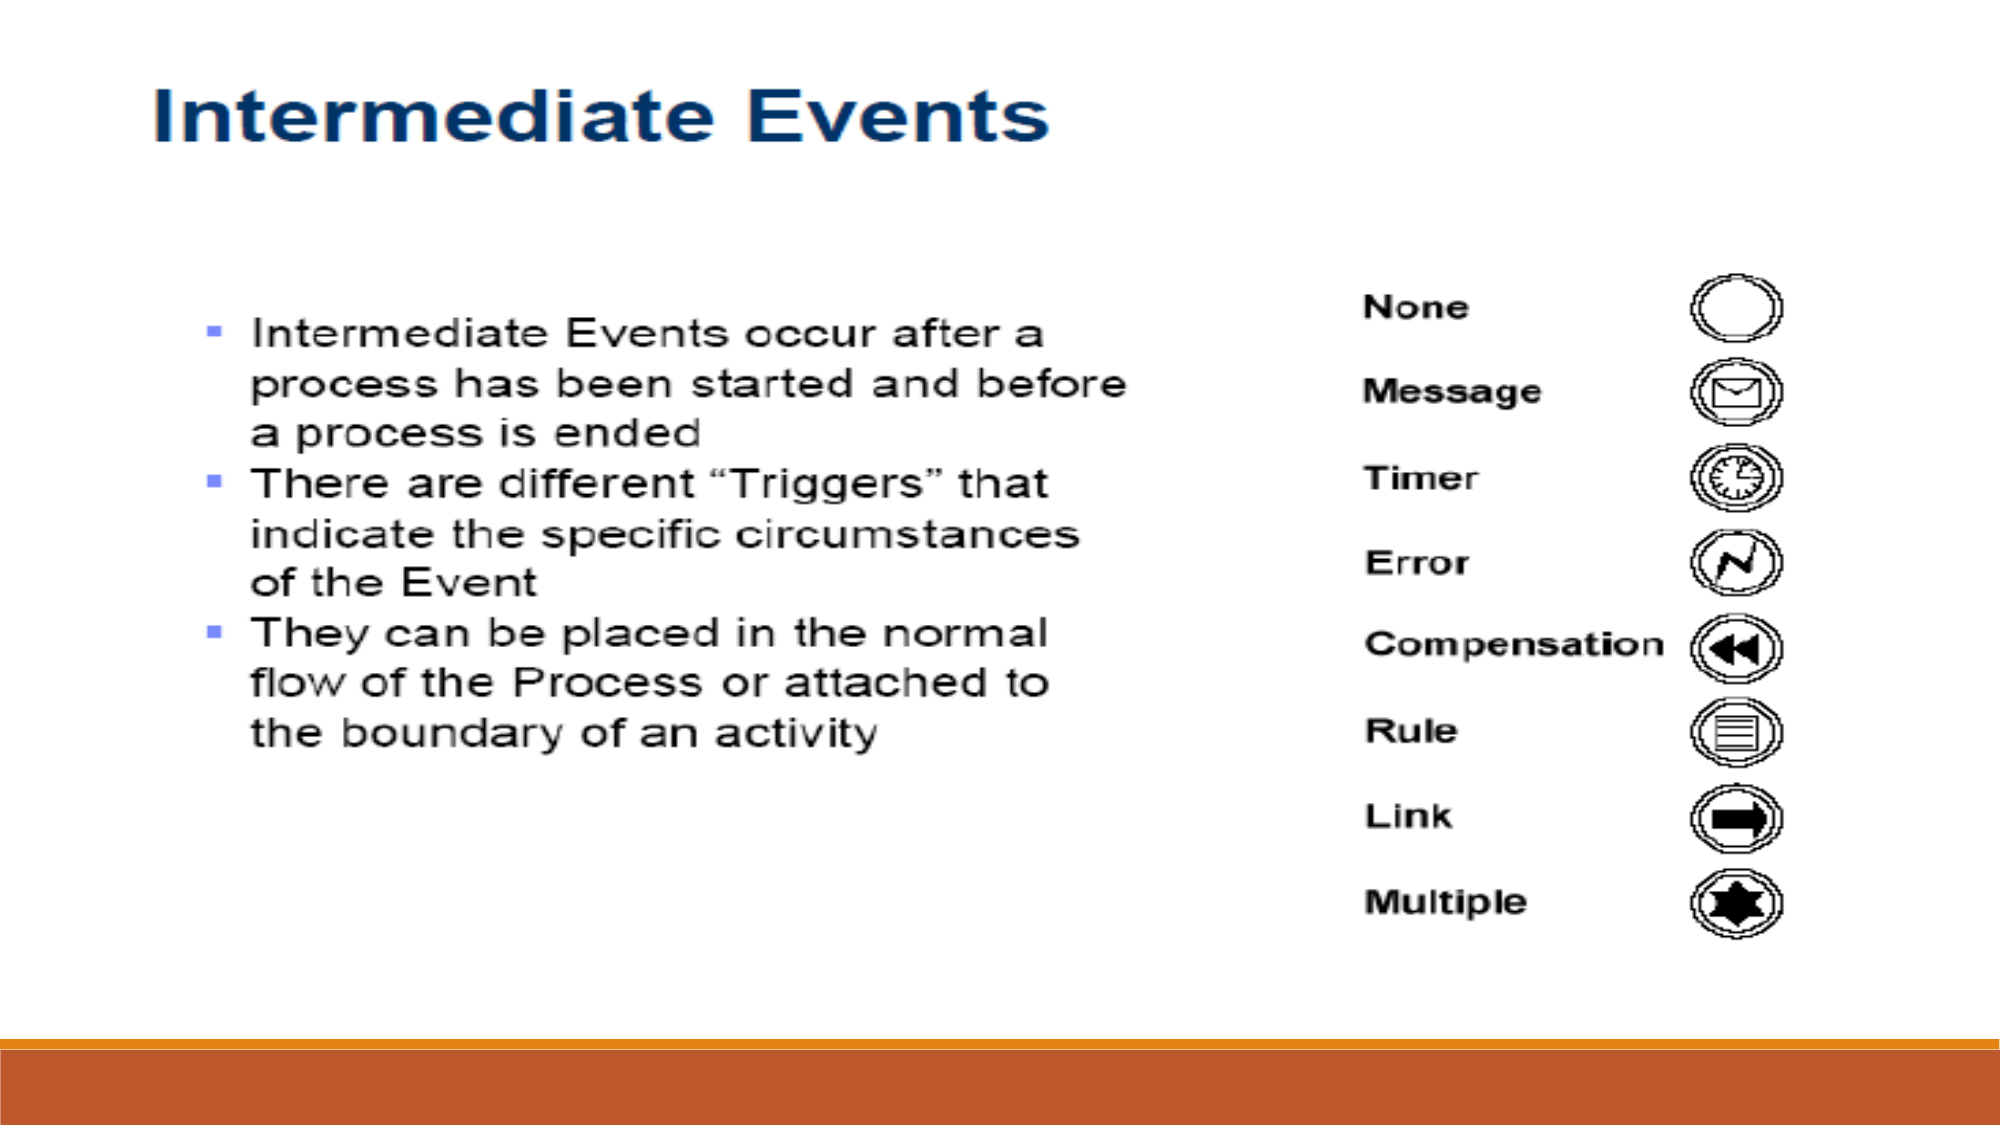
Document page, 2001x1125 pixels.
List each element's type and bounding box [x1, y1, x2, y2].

picture [118, 73, 1864, 999]
